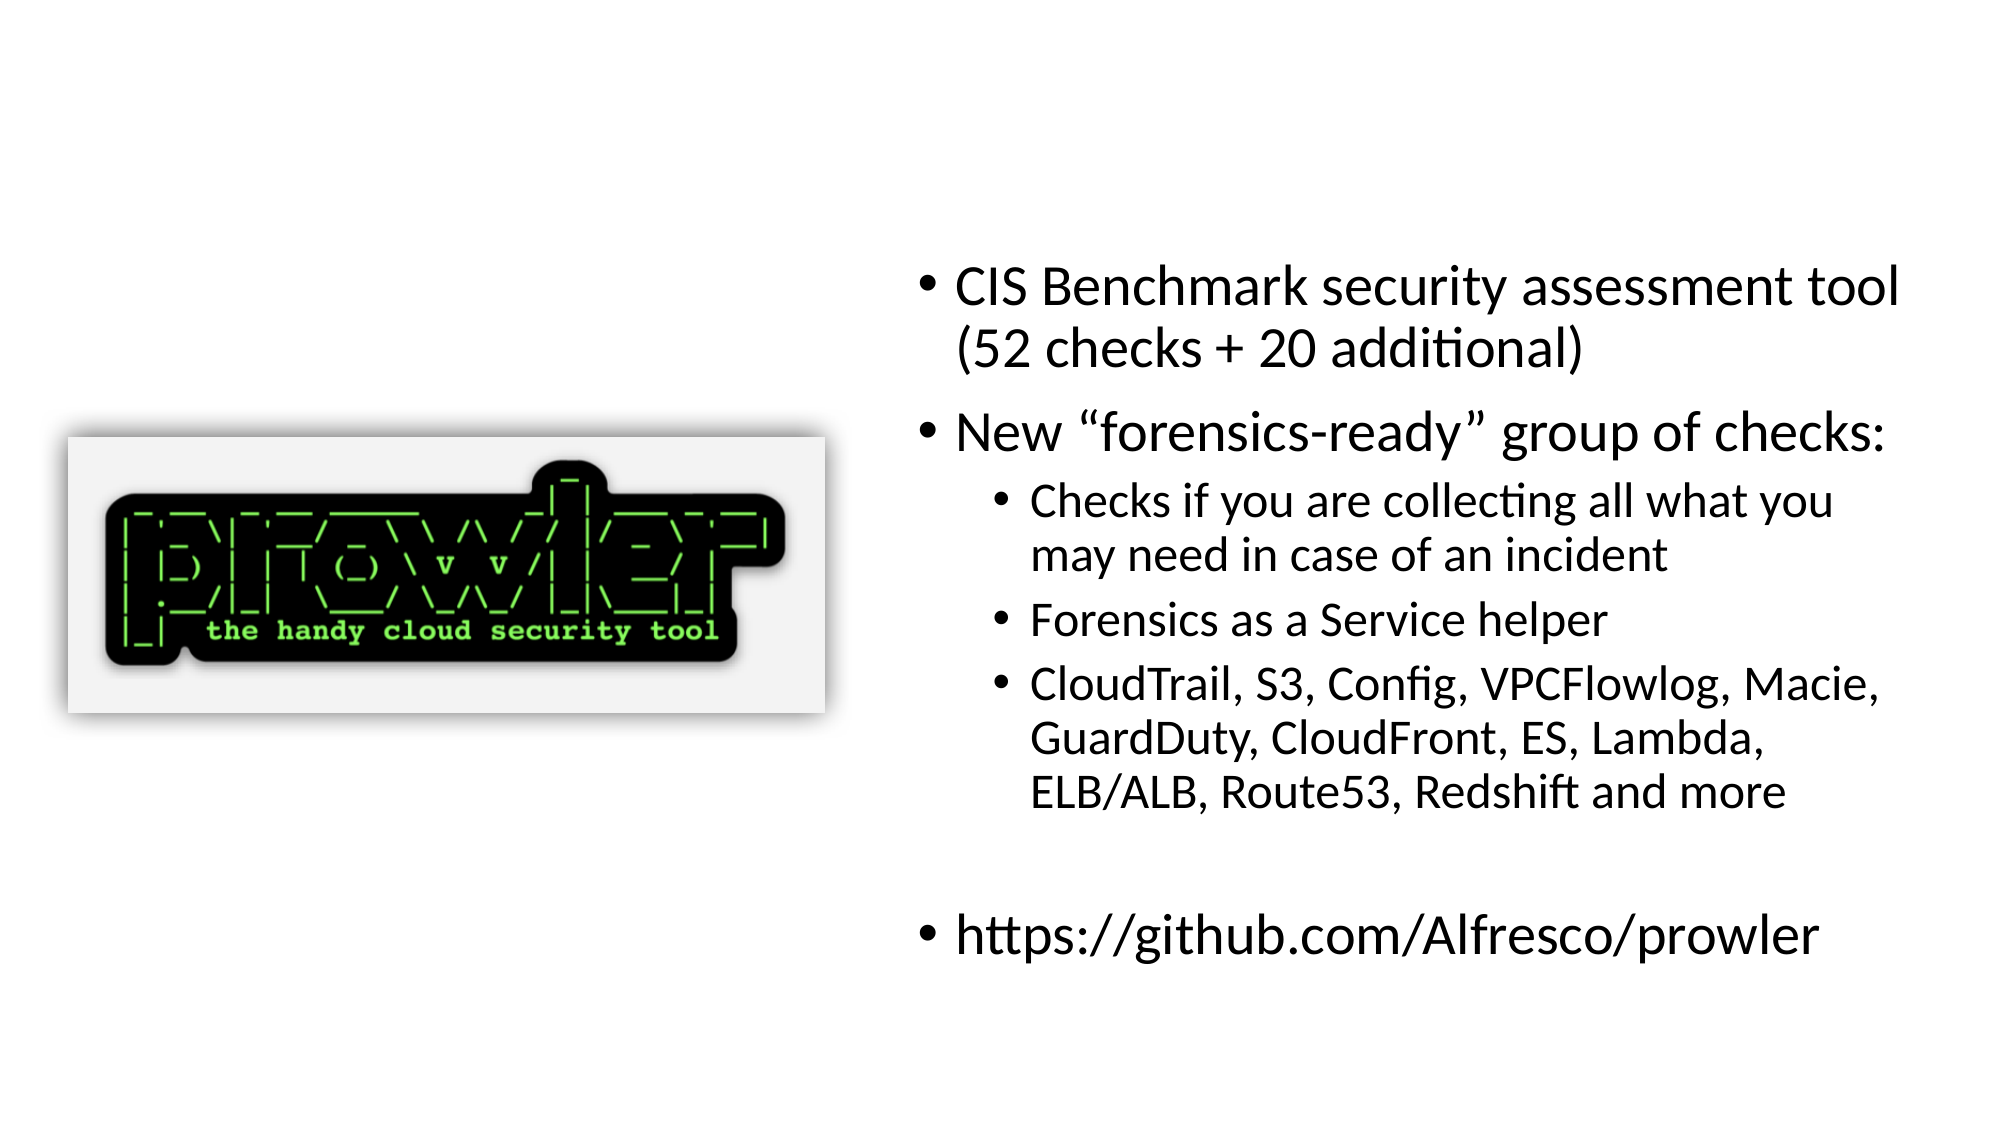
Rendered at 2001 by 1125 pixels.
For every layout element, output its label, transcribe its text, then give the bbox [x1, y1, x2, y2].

picture [68, 437, 825, 713]
text_box CIS Benchmark security assessment tool (52 checks + 20 additional) New “forensics-ready” group of checks: Checks if you are collecting all what you may need in case of an incident Forensics as a Service helper CloudTrail, S3, Config, VPCFlowlog, Macie, GuardDuty, CloudFront, ES, Lambda, ELB/ALB, Route53, Redshift and more https://github.com/Alfresco/prowler [902, 247, 1939, 1104]
